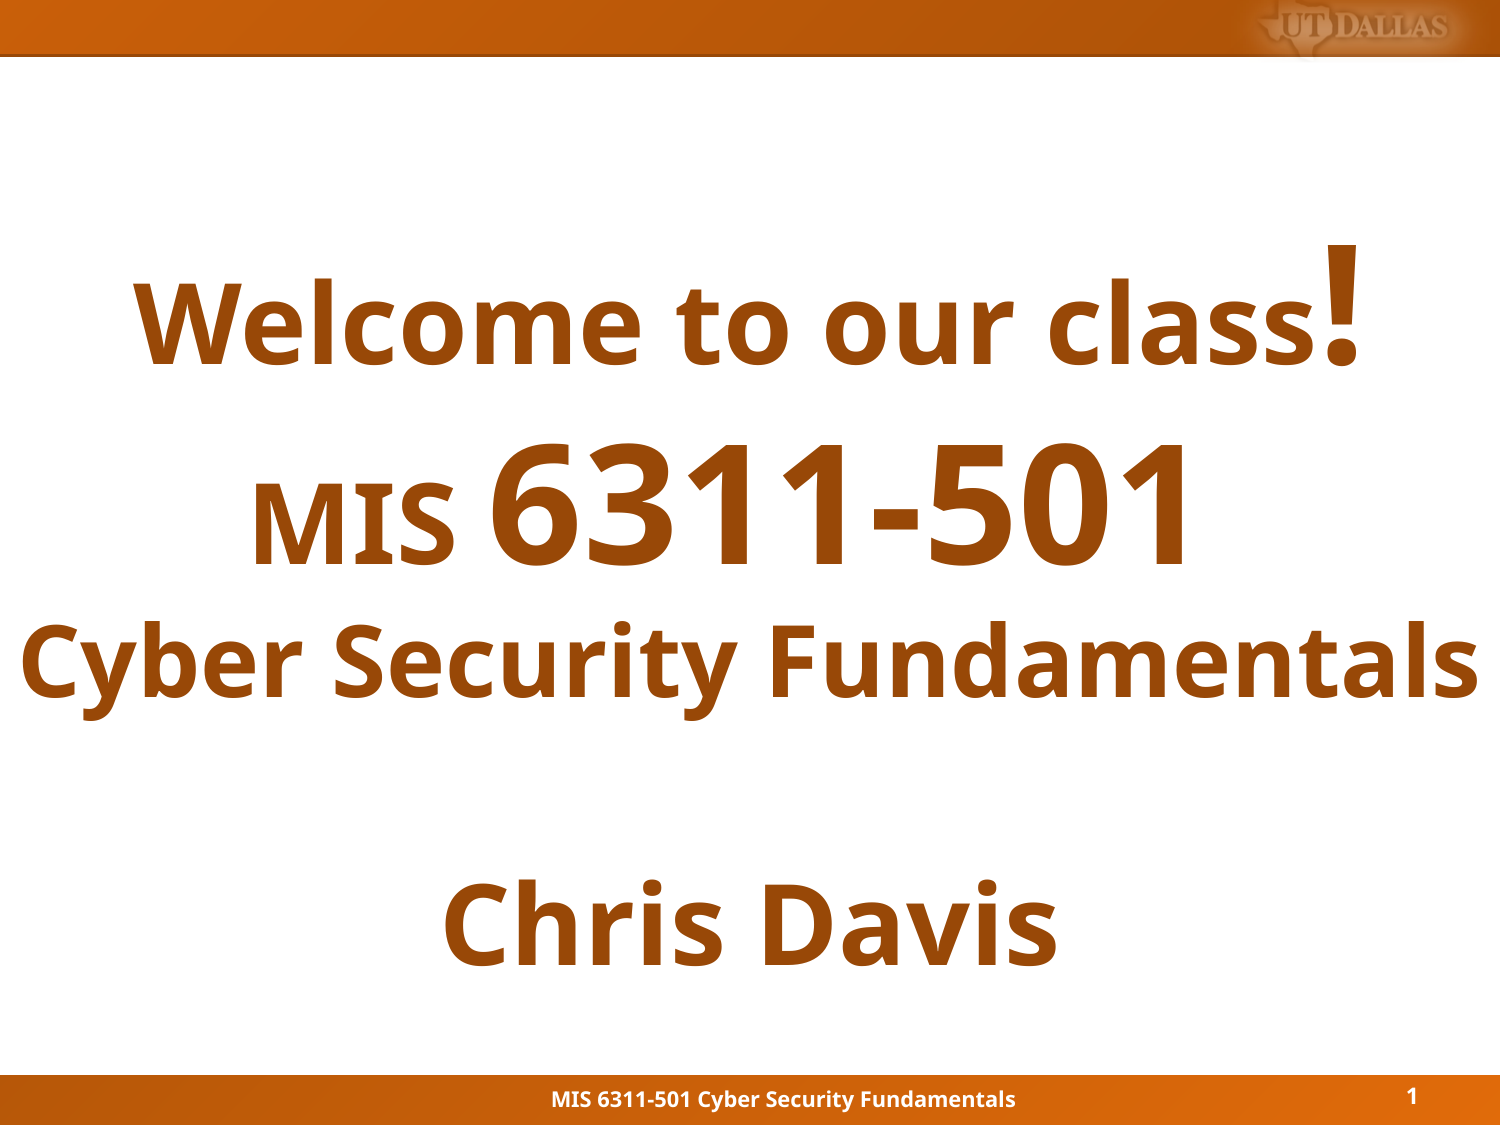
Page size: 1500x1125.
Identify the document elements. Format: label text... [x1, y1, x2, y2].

slide_number 1 [1350, 1076, 1475, 1120]
text_box Welcome to our class! MIS 6311-501 Cyber Security Fundamentals Chris Davis [2, 190, 1498, 996]
picture [1218, 0, 1500, 62]
